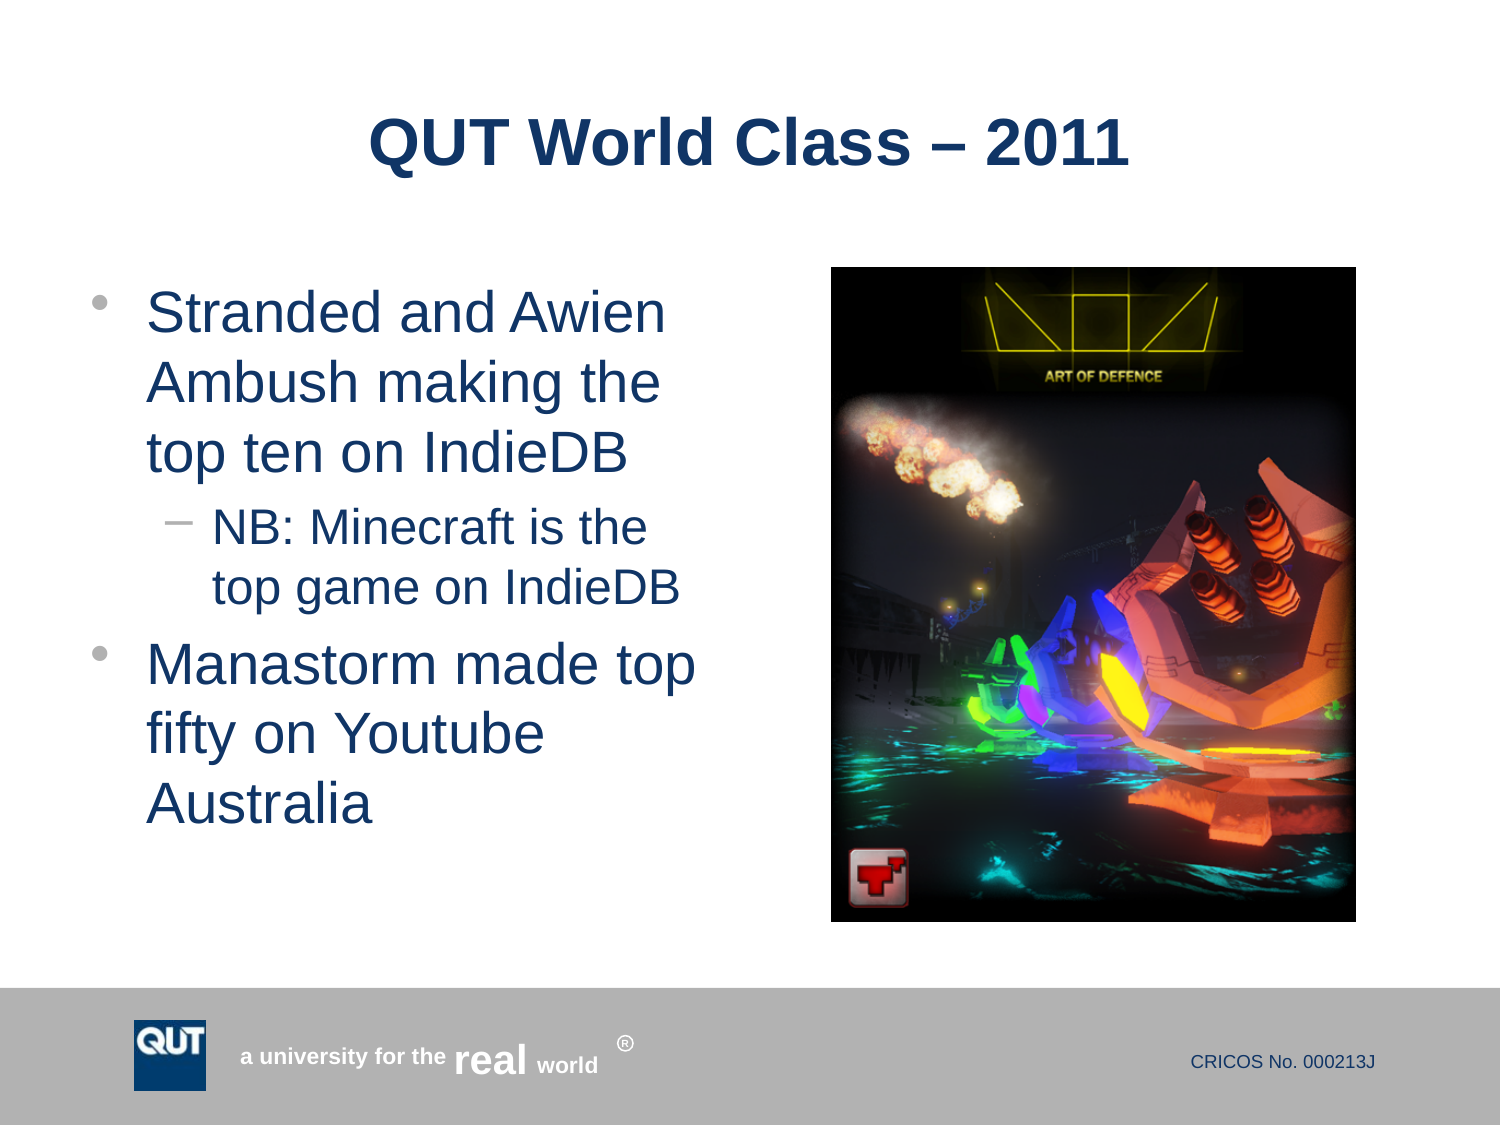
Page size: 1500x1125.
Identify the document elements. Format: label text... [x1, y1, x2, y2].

list Stranded and Awien Ambush making the top ten on IndieDB NB: Minecraft is the top game on IndieDB Manastorm made top fifty on Youtube Australia [74, 266, 738, 922]
title QUT World Class – 2011 [74, 44, 1426, 233]
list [762, 266, 1426, 922]
picture [134, 1020, 206, 1091]
